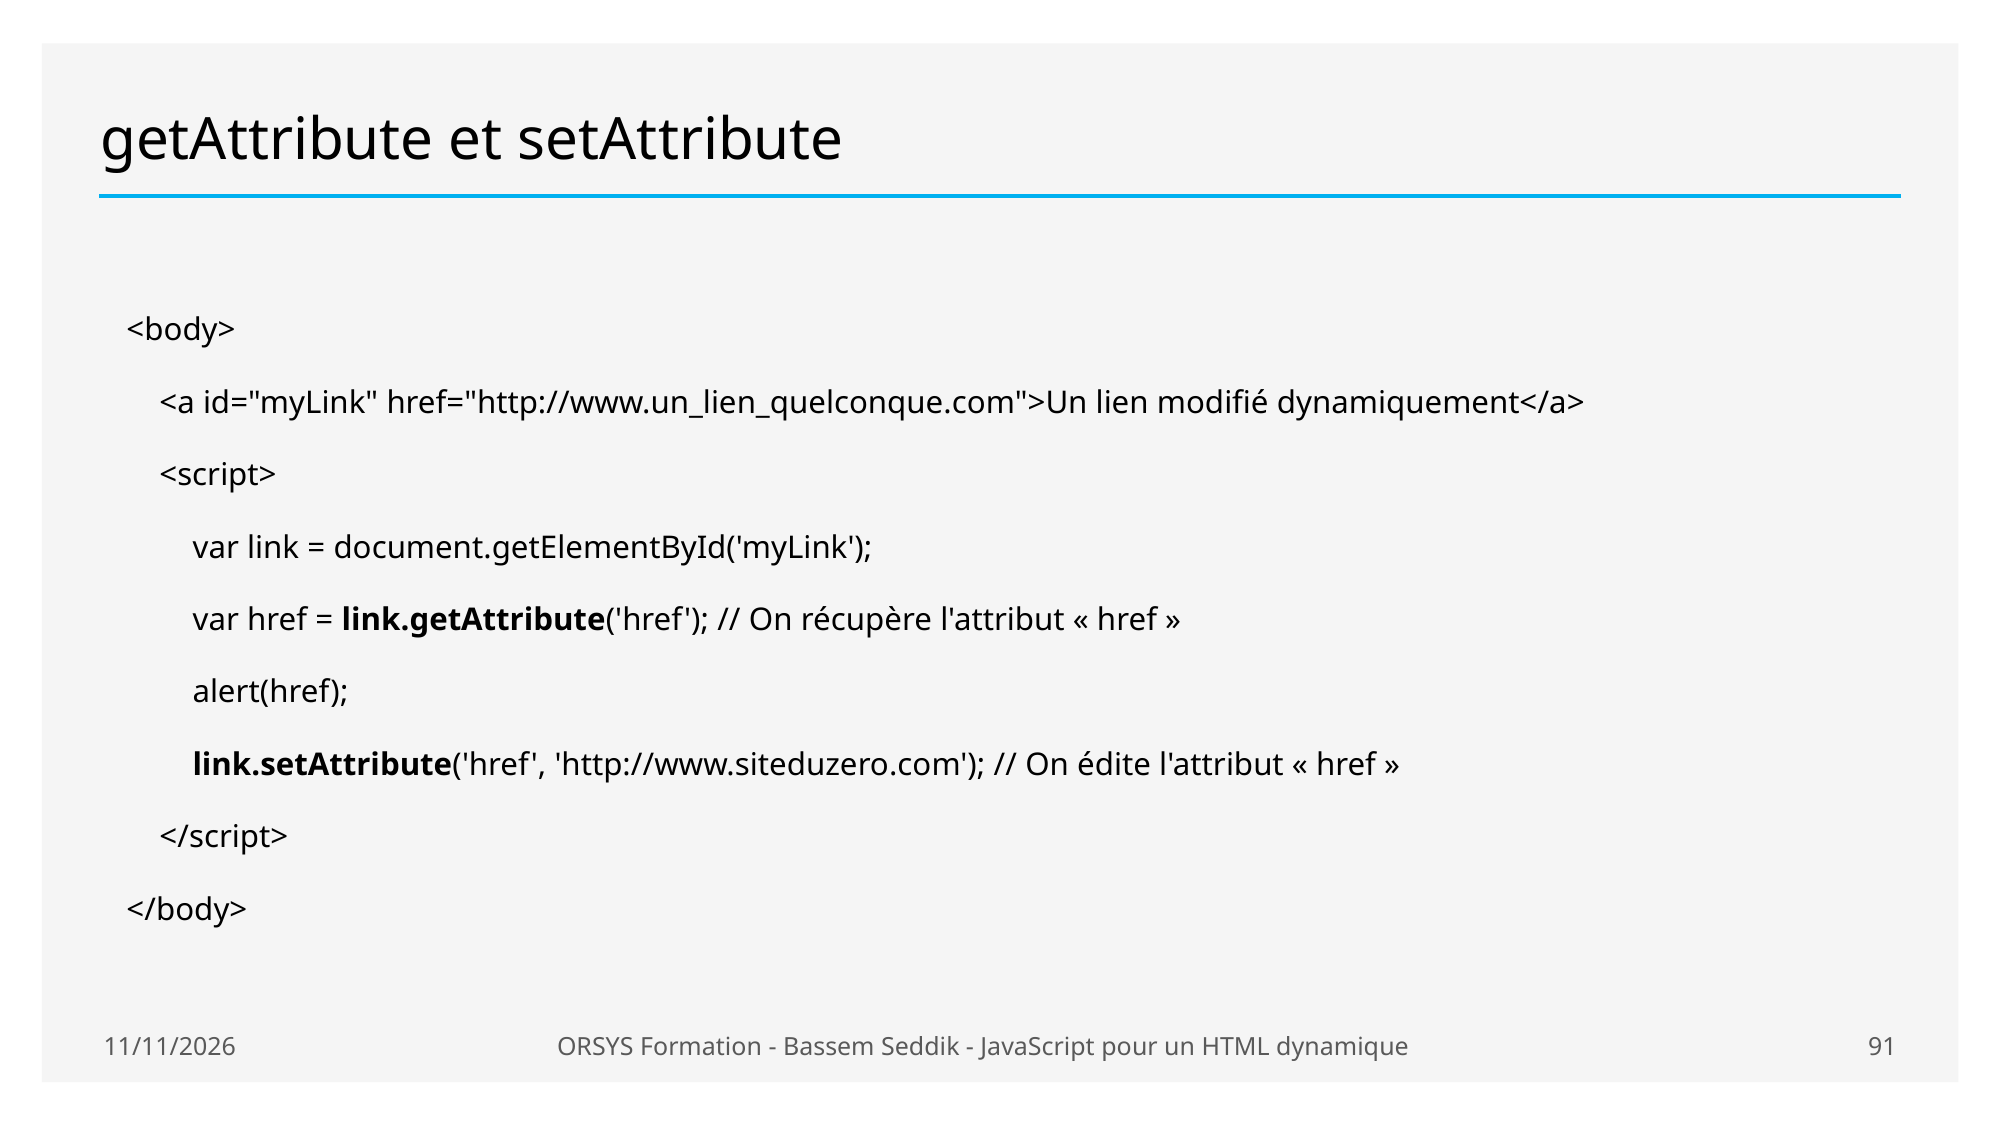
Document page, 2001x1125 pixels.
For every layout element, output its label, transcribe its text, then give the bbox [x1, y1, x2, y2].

title getAttribute et setAttribute [85, 73, 1888, 179]
slide_number 91 [1626, 1017, 1912, 1078]
footer ORSYS Formation - Bassem Seddik - JavaScript pour un HTML dynamique [340, 1017, 1626, 1078]
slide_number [88, 1017, 340, 1078]
list <body> <a id="myLink" href="http://www.un_lien_quelconque.com">Un lien modifié dynamiquement</a> <script> var link = document.getElementById('myLink'); var href = link.getAttribute('href'); // On récupère l'attribut « href » alert(href); link.setAttribute('href', 'http://www.siteduzero.com'); // On édite l'attribut « href » </script> </body> [88, 235, 1627, 982]
